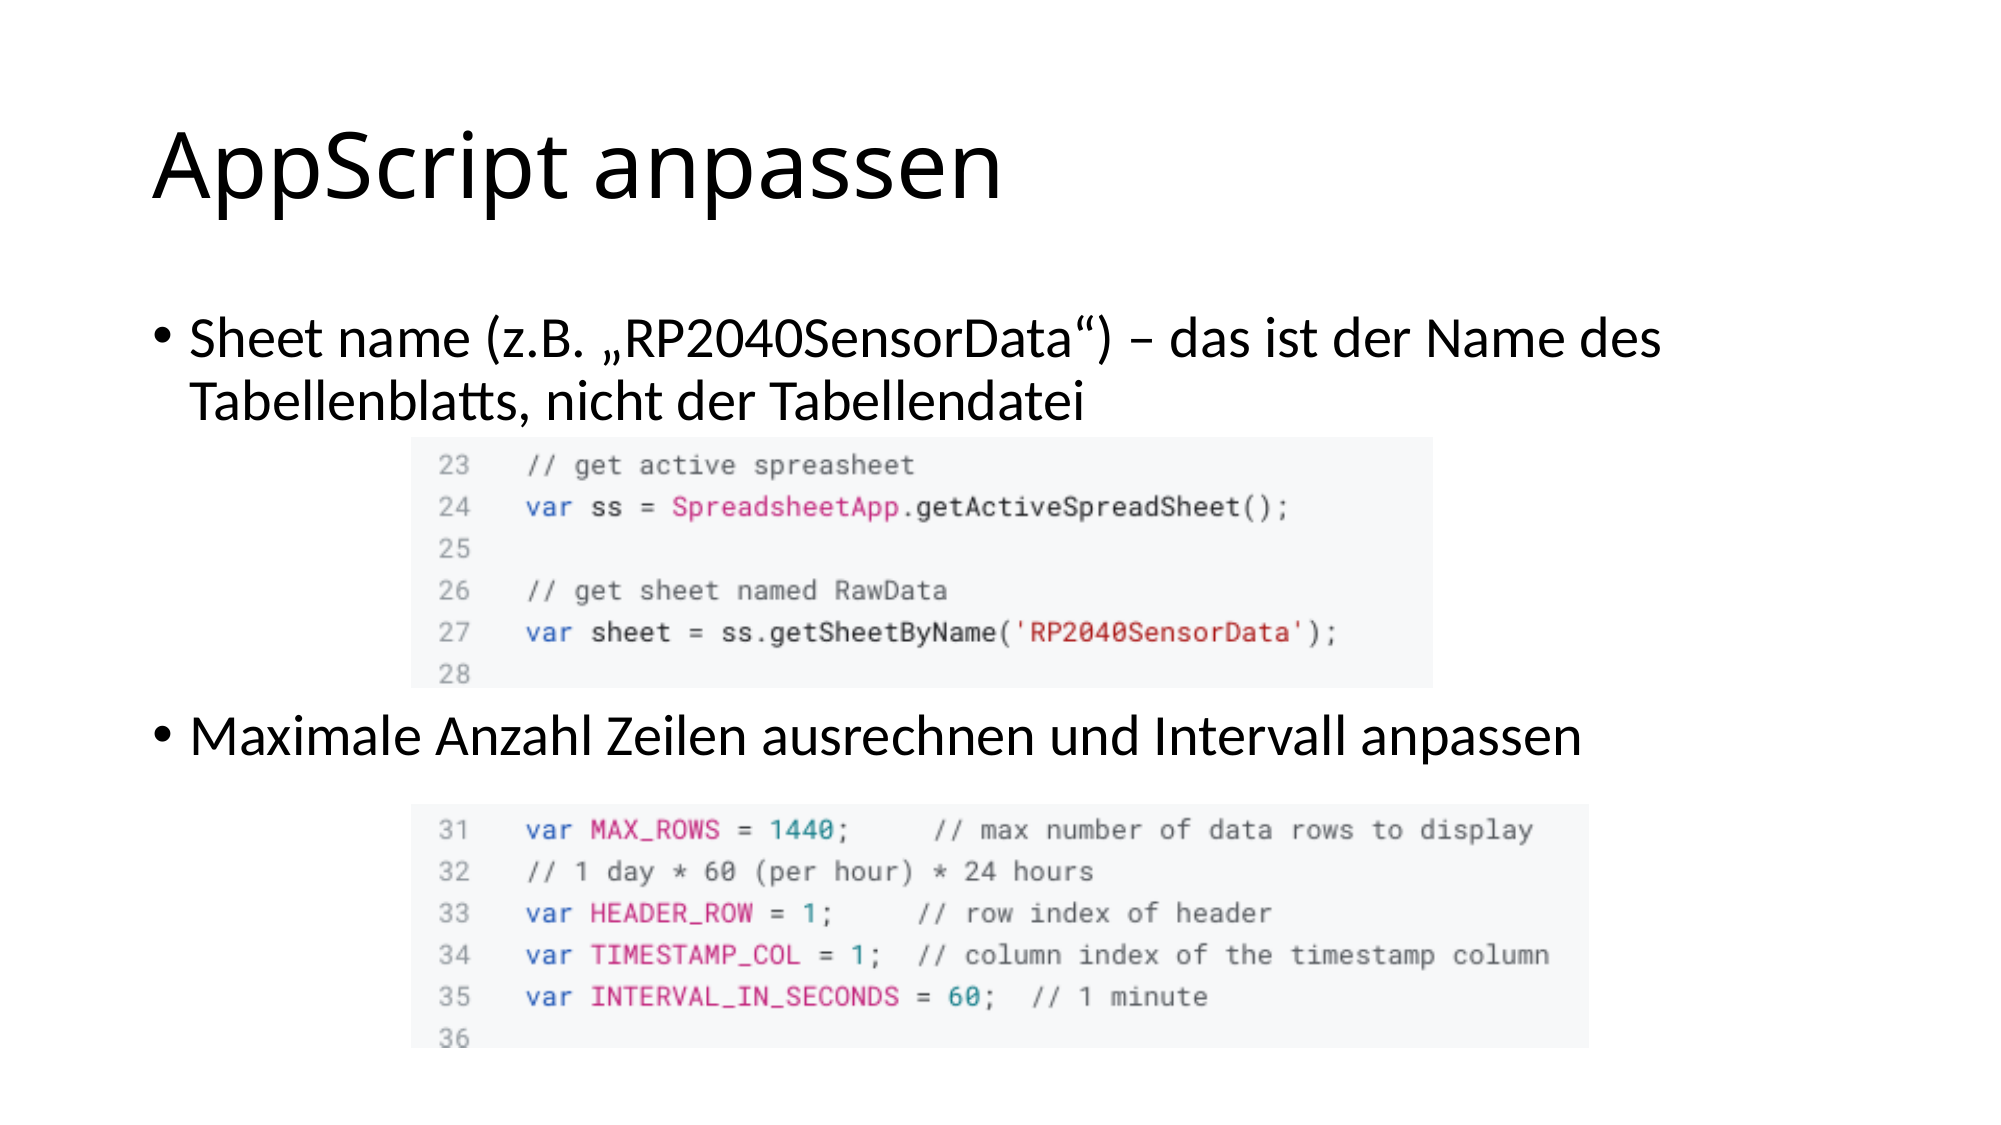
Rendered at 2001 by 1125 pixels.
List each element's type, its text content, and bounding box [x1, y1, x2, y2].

title AppScript anpassen [137, 59, 1863, 278]
picture [411, 437, 1433, 688]
picture [411, 804, 1589, 1048]
list Sheet name (z.B. „RP2040SensorData“) – das ist der Name des Tabellenblatts, nicht der Tabellendatei Maximale Anzahl Zeilen ausrechnen und Intervall anpassen [137, 299, 1863, 1014]
